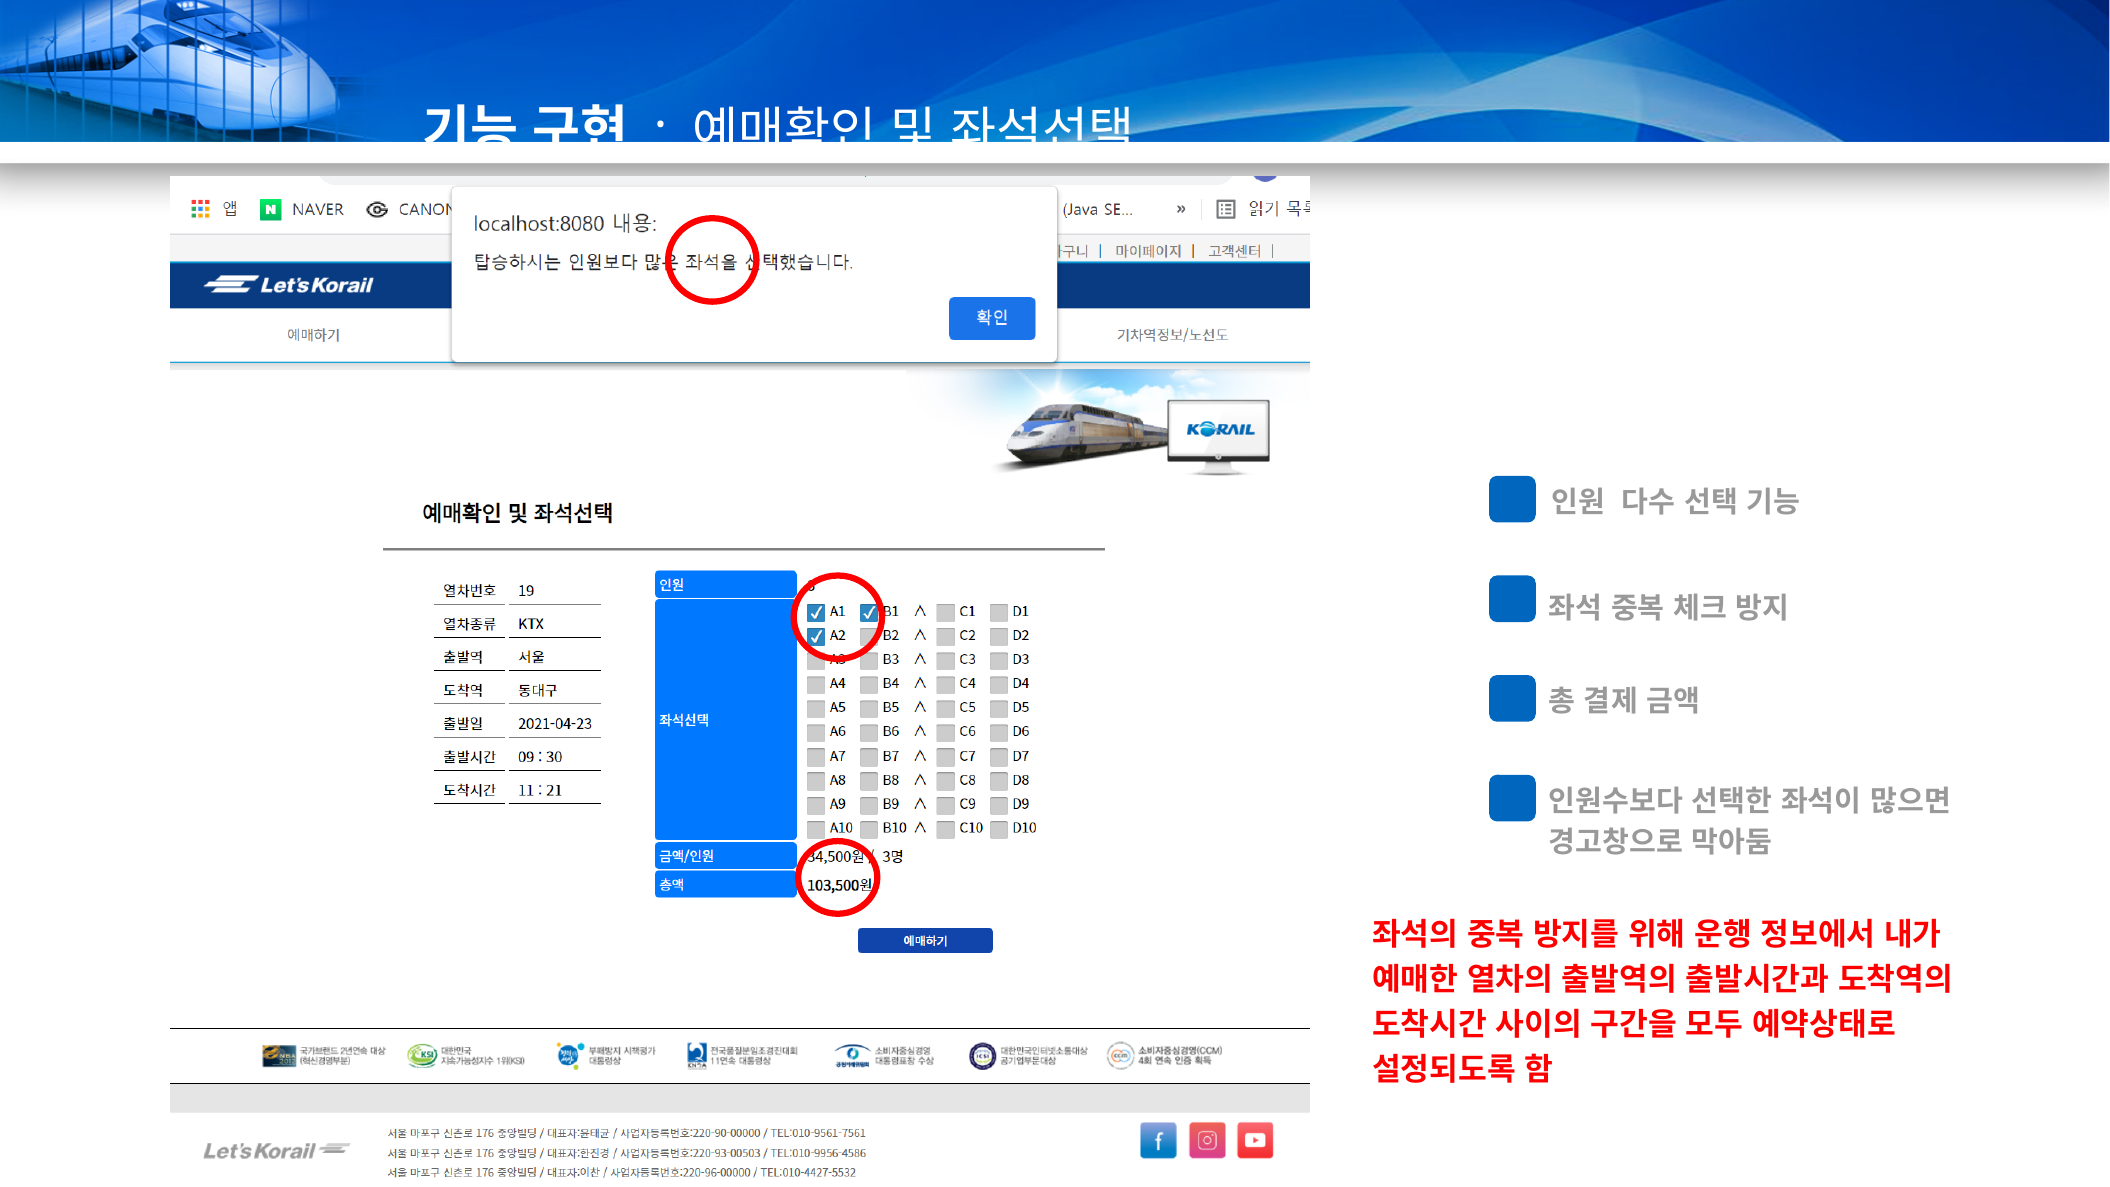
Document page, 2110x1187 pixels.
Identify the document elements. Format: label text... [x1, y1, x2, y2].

text_box 좌석의 중복 방지를 위해 운행 정보에서 내가 예매한 열차의 출발역의 출발시간과 도착역의 도착시간 사이의 구간을 모두 예약상태로 설정되도록 함 [1372, 906, 2005, 1111]
text_box 기능 구현 : 예매확인 및 좌석선택 [351, 57, 1636, 167]
text_box [1489, 475, 1536, 523]
text_box [1489, 774, 1536, 822]
text_box [1489, 575, 1536, 623]
text_box 총 결제 금액 [1548, 675, 1869, 748]
text_box 좌석 중복 체크 방지 [1548, 582, 1869, 656]
text_box 인원수보다 선택한 좌석이 많으면 경고창으로 막아둠 [1548, 774, 1952, 848]
picture [0, 0, 2110, 1187]
text_box 인원 다수 선택 기능 [1538, 475, 1861, 549]
text_box [1489, 675, 1536, 722]
